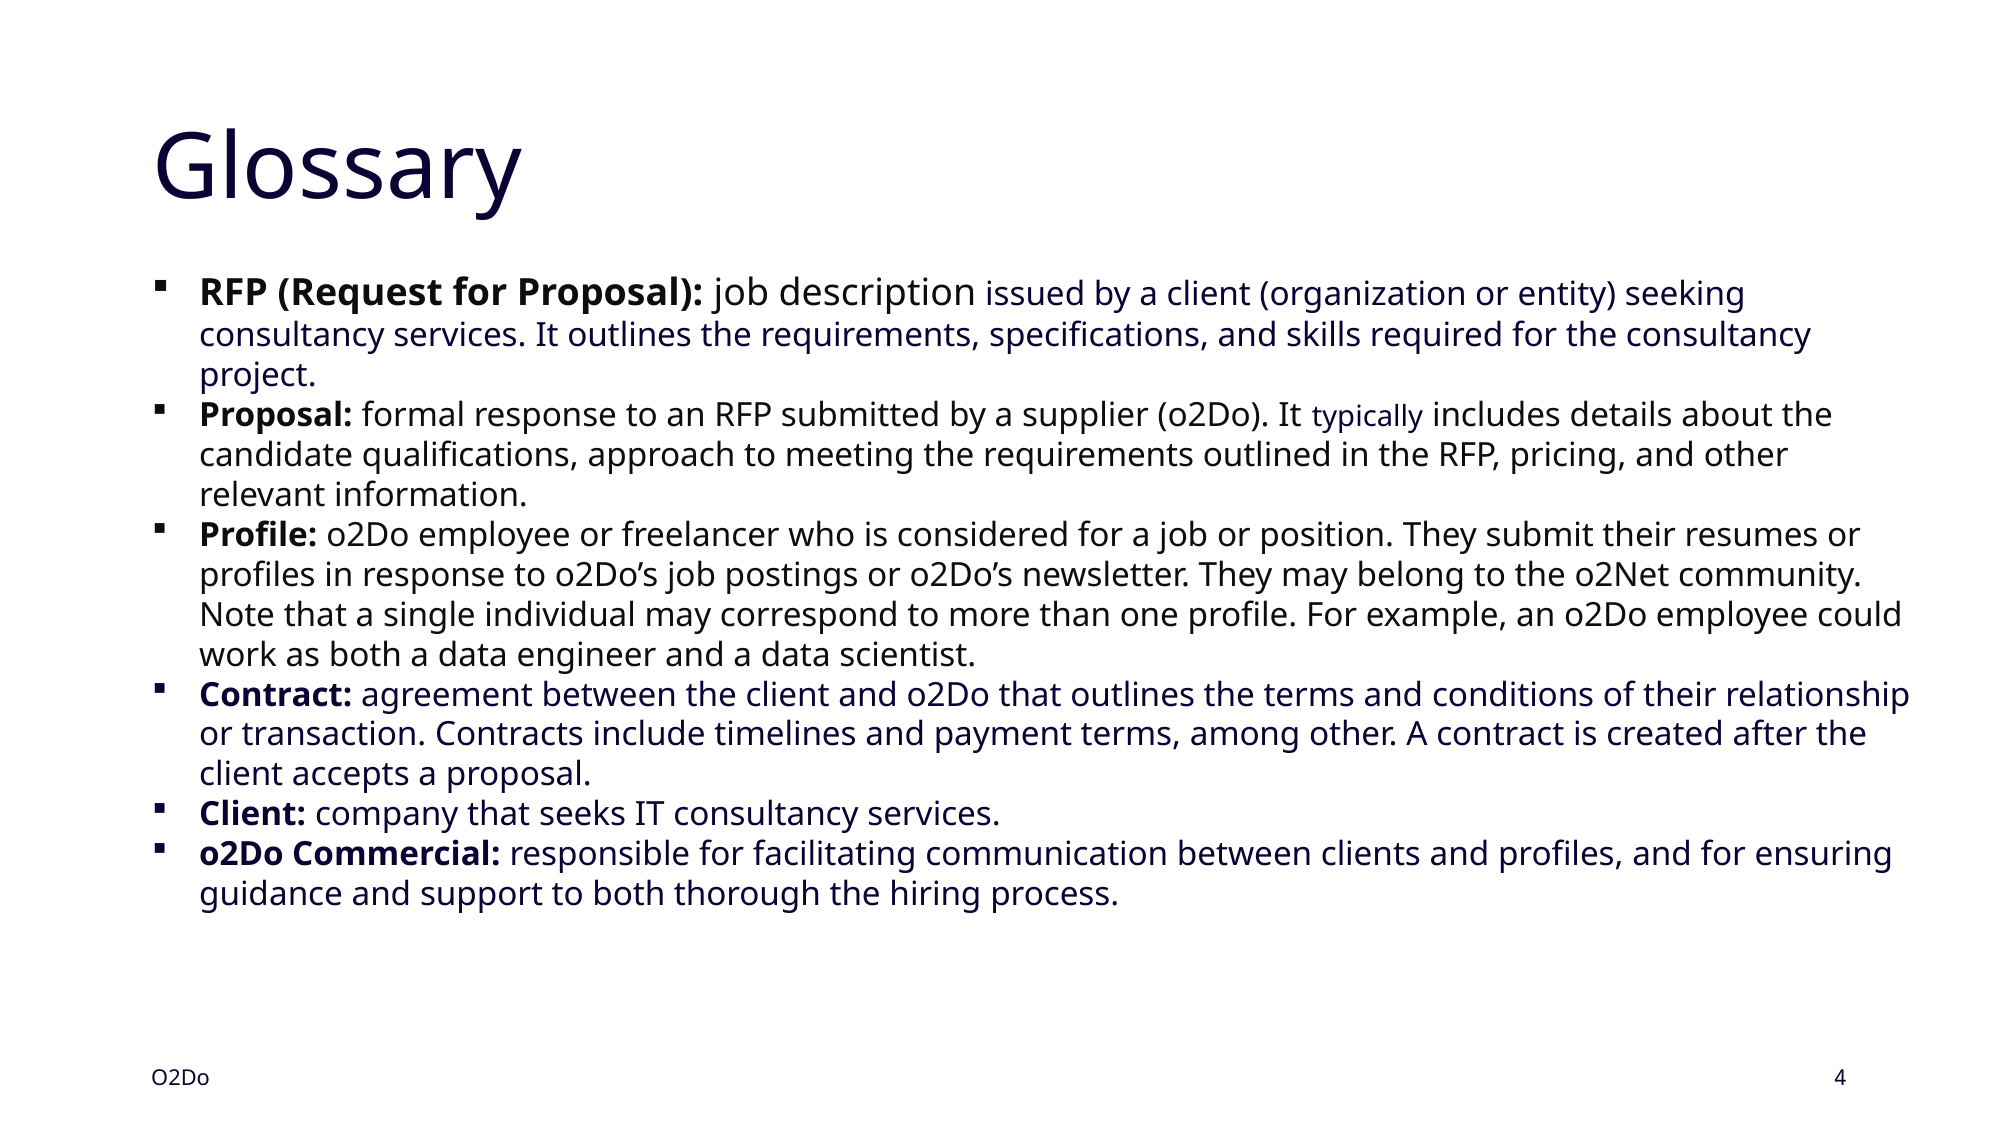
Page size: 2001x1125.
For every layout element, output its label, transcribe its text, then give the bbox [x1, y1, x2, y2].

title Glossary [137, 59, 1863, 261]
text_box RFP (Request for Proposal): job description issued by a client (organization or entity) seeking consultancy services. It outlines the requirements, specifications, and skills required for the consultancy project. Proposal: formal response to an RFP submitted by a supplier (o2Do). It typically includes details about the candidate qualifications, approach to meeting the requirements outlined in the RFP, pricing, and other relevant information. Profile: o2Do employee or freelancer who is considered for a job or position. They submit their resumes or profiles in response to o2Do’s job postings or o2Do’s newsletter. They may belong to the o2Net community. Note that a single individual may correspond to more than one profile. For example, an o2Do employee could work as both a data engineer and a data scientist. Contract: agreement between the client and o2Do that outlines the terms and conditions of their relationship or transaction. Contracts include timelines and payment terms, among other. A contract is created after the client accepts a proposal. Client: company that seeks IT consultancy services. o2Do Commercial: responsible for facilitating communication between clients and profiles, and for ensuring guidance and support to both thorough the hiring process. [137, 261, 1932, 920]
